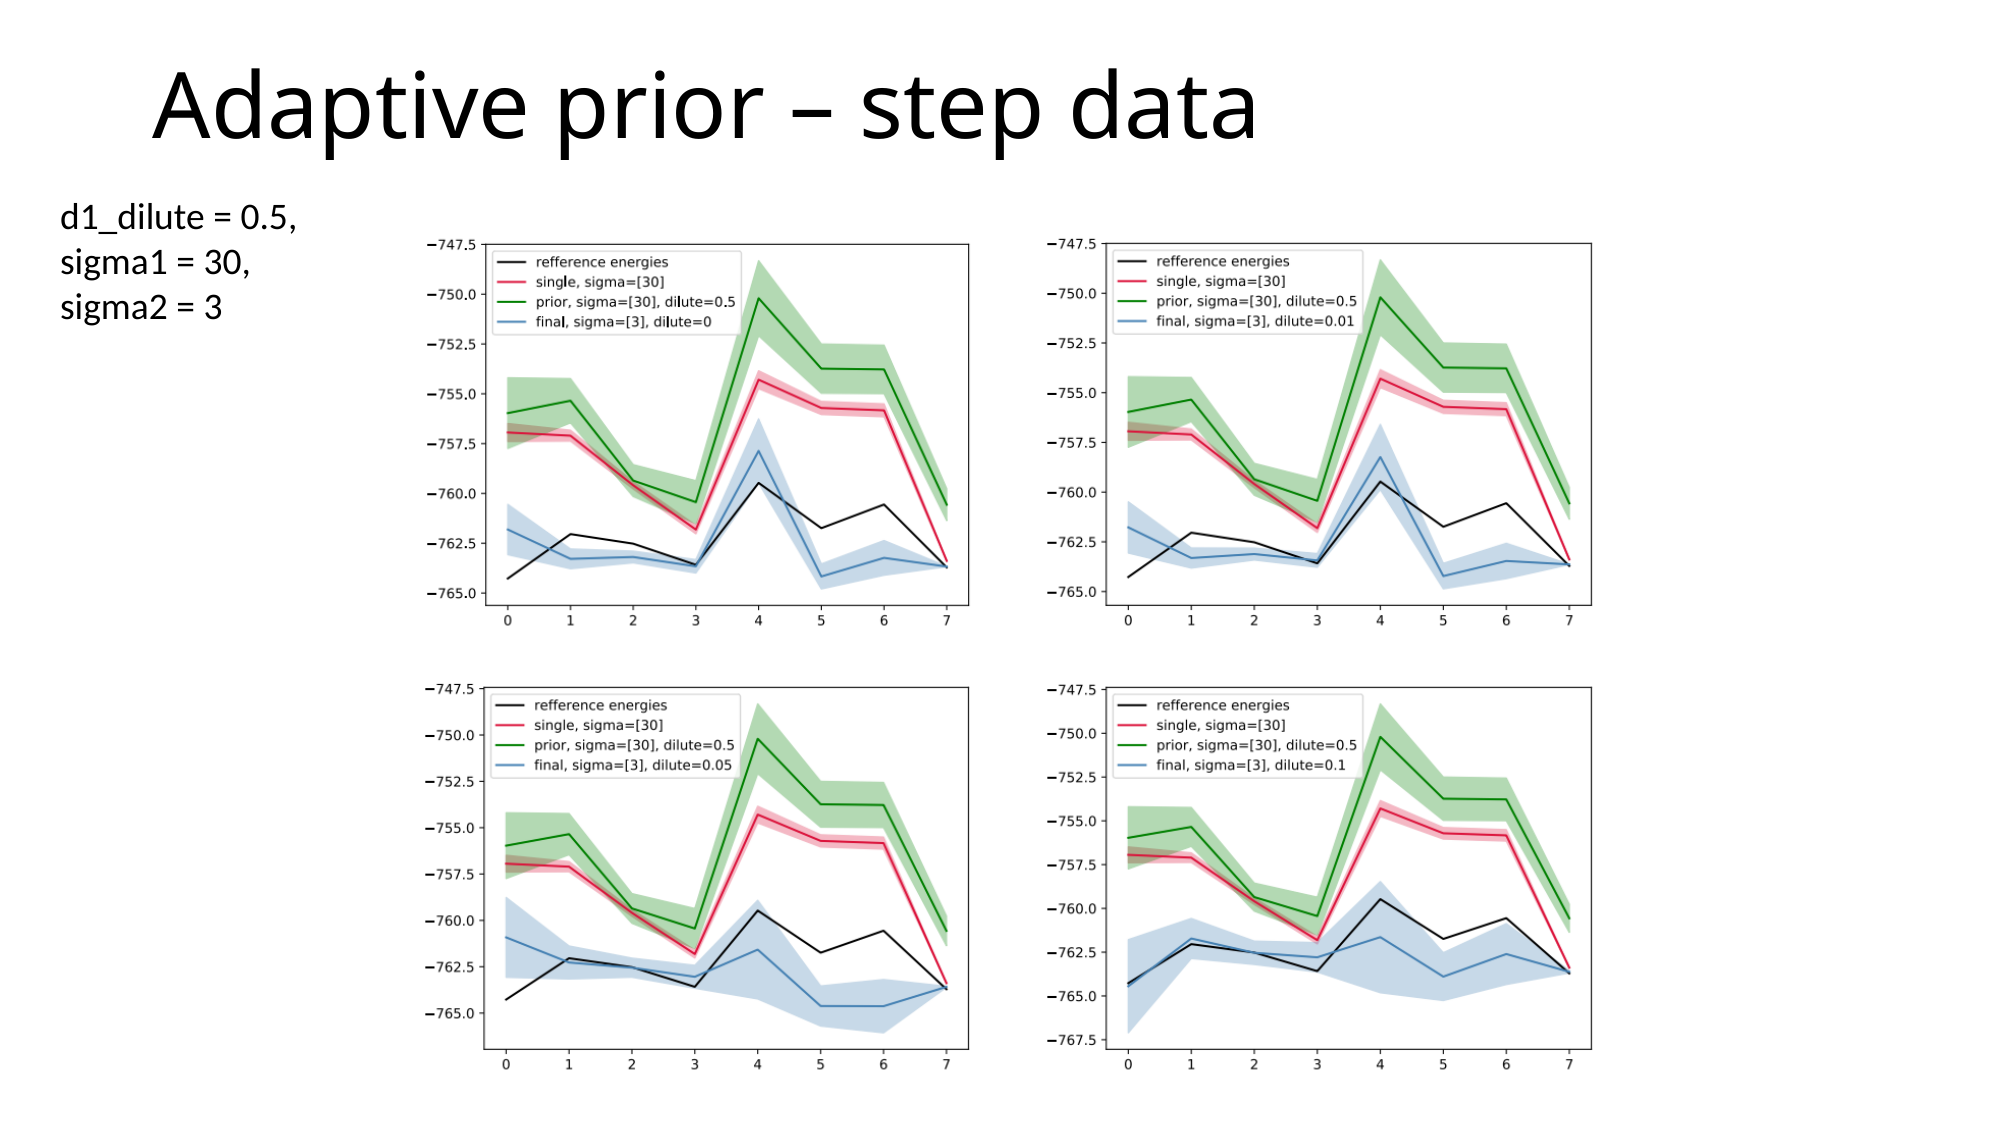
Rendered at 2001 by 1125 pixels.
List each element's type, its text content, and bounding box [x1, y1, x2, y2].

picture [406, 187, 1652, 1099]
text_box d1_dilute = 0.5, sigma1 = 30, sigma2 = 3 [45, 184, 313, 335]
title Adaptive prior – step data [137, 0, 1863, 218]
